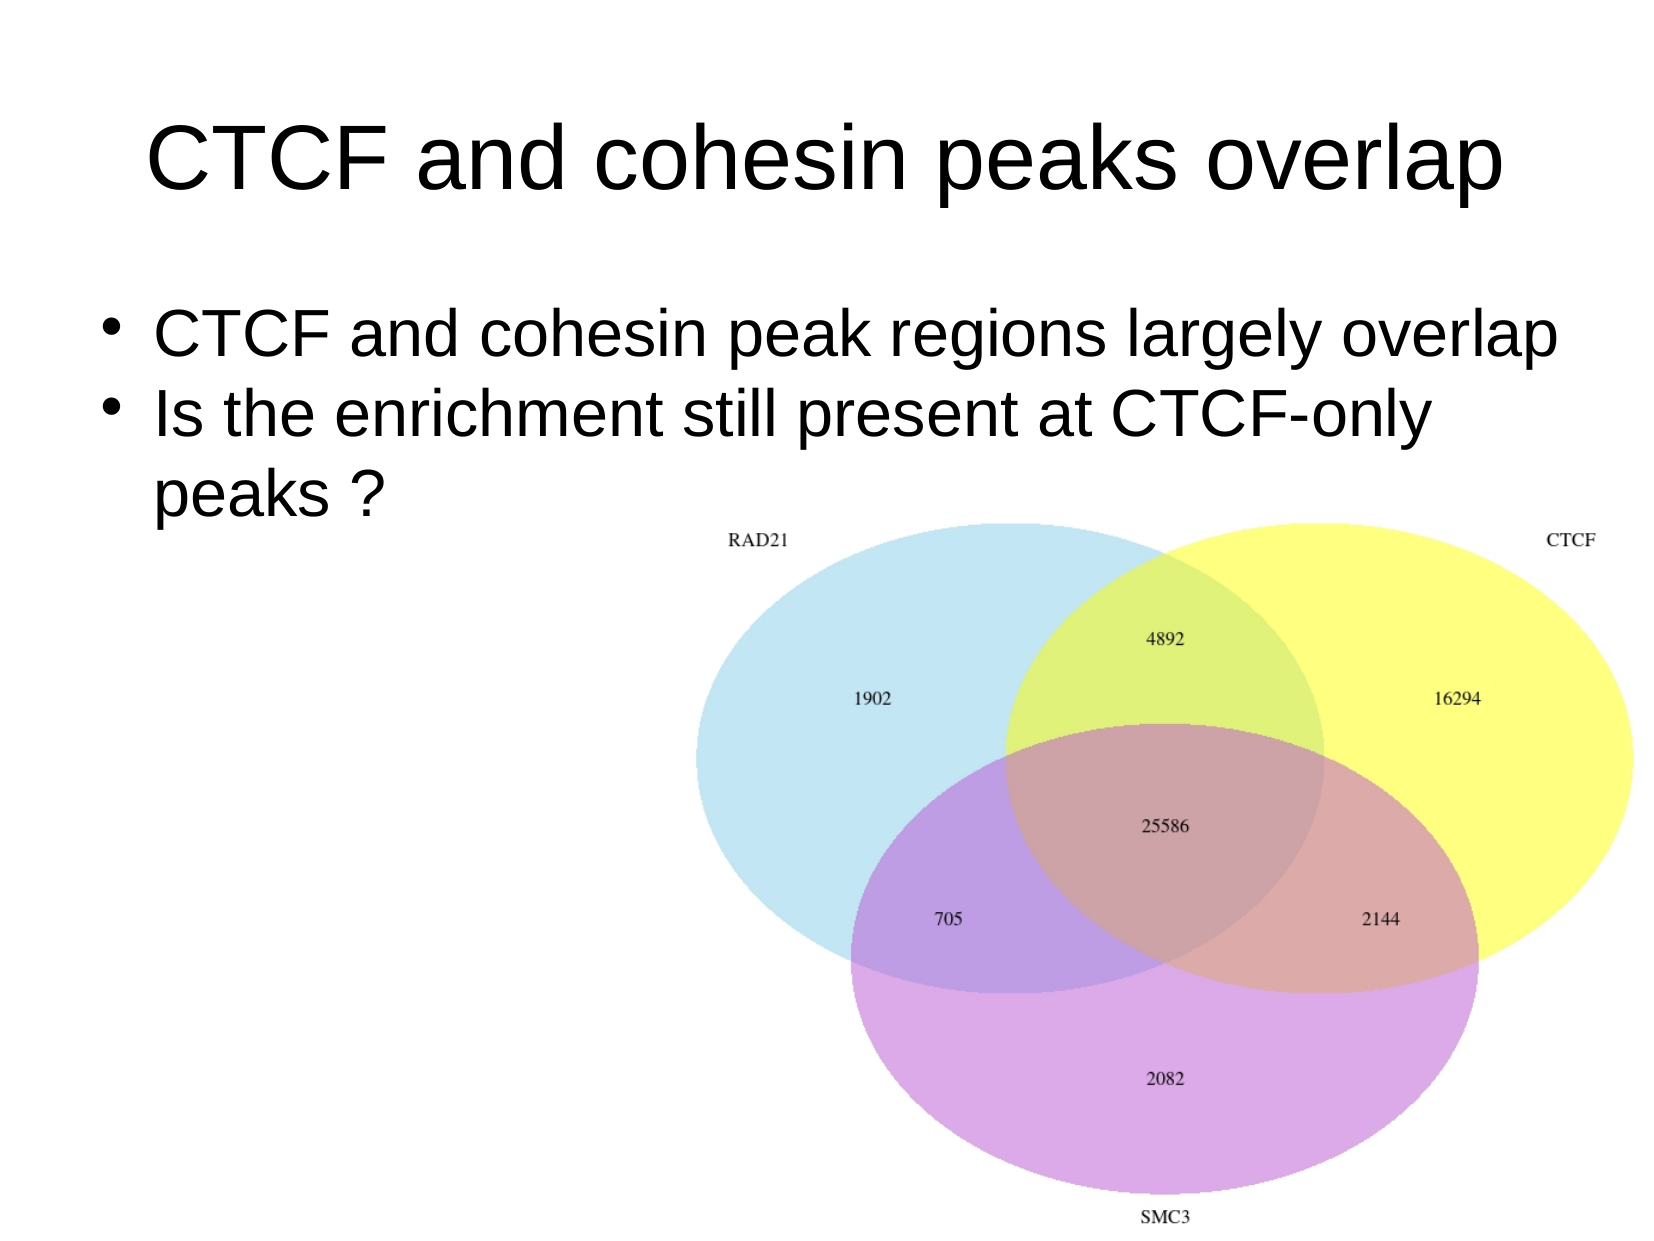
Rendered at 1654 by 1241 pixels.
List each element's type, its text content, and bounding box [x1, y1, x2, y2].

text_box CTCF and cohesin peaks overlap [82, 49, 1571, 257]
text_box CTCF and cohesin peak regions largely overlap Is the enrichment still present at CTCF-only peaks ? [82, 290, 1571, 1010]
picture [675, 507, 1654, 1241]
